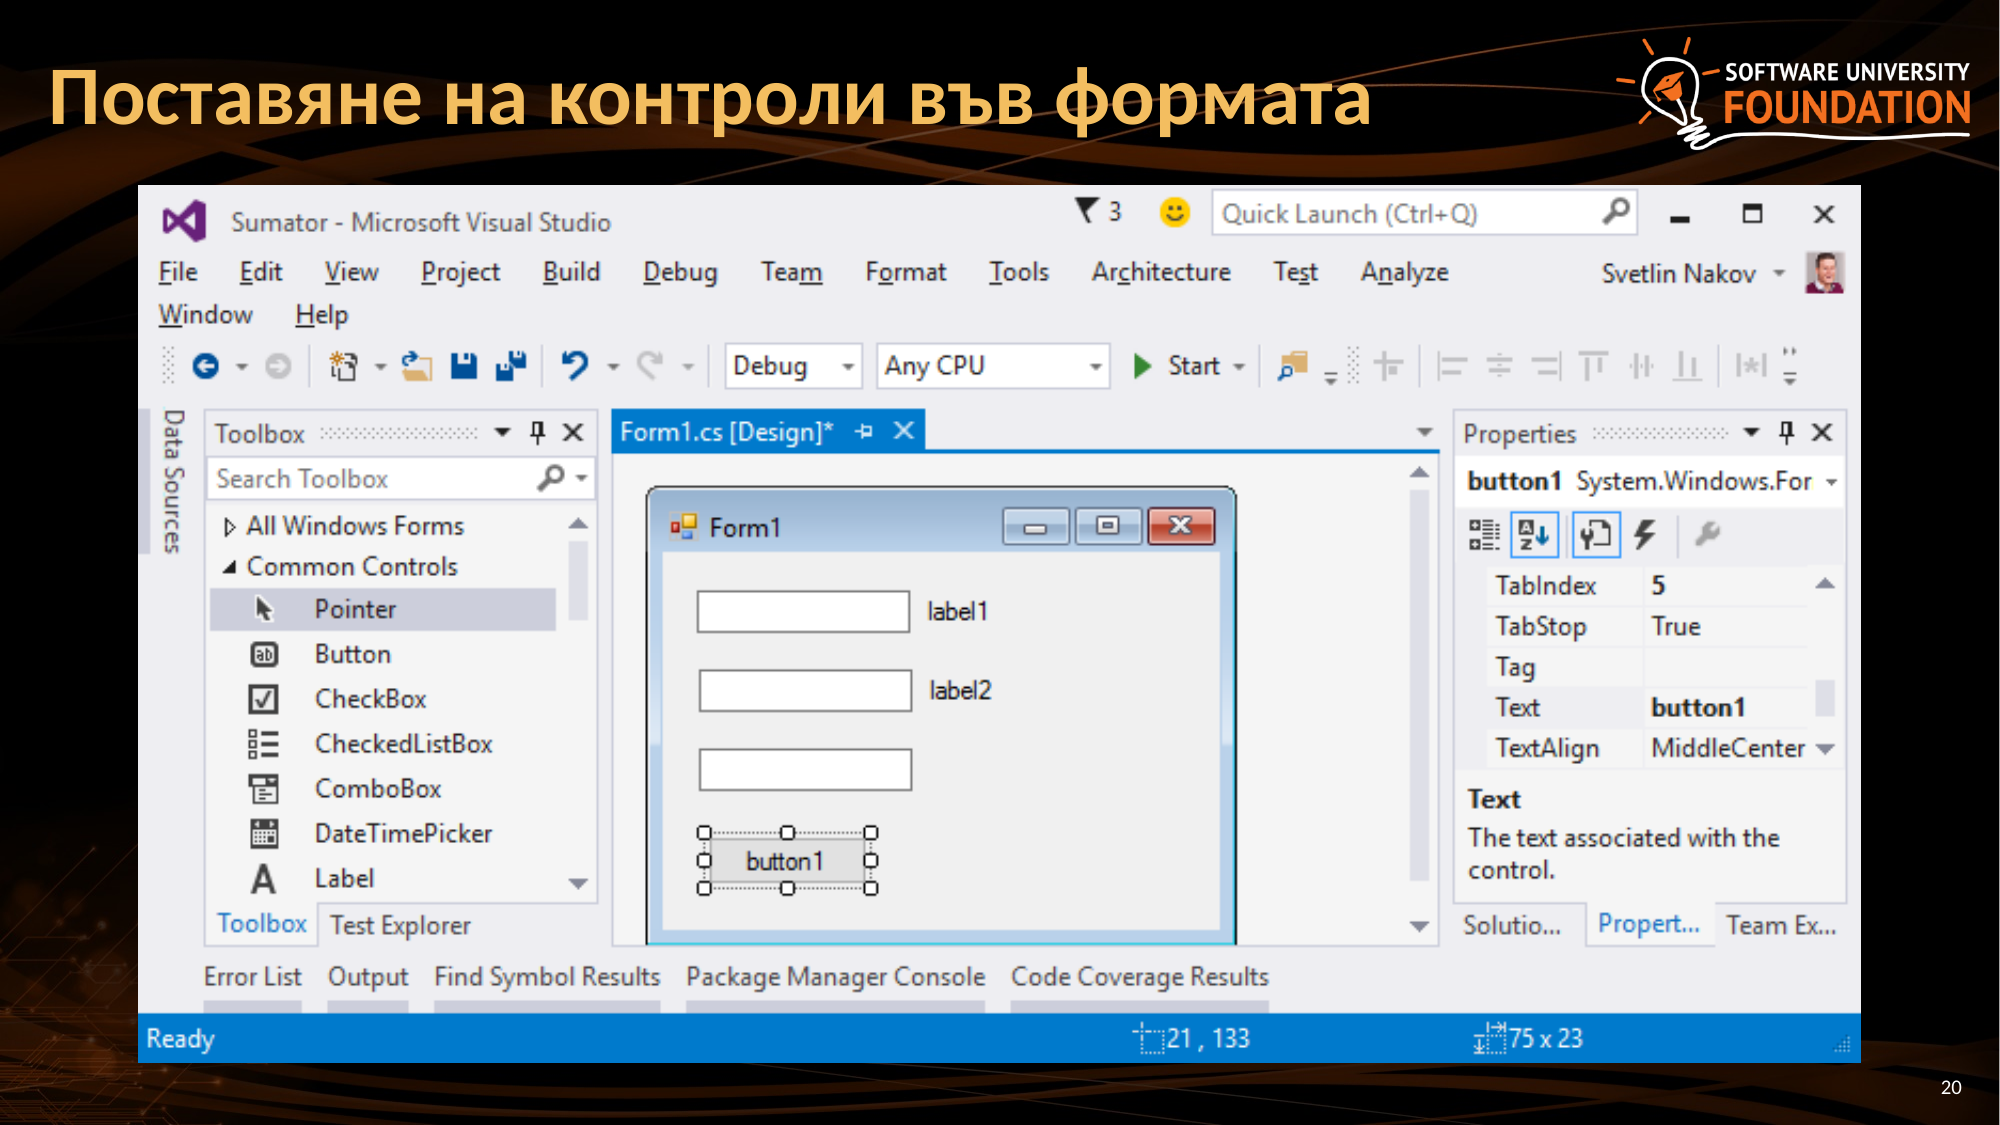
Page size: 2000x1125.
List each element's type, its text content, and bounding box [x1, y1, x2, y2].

title Поставяне на контроли във формата [30, 6, 1602, 189]
slide_number 20 [1897, 1070, 1968, 1103]
picture [0, 0, 2000, 1125]
